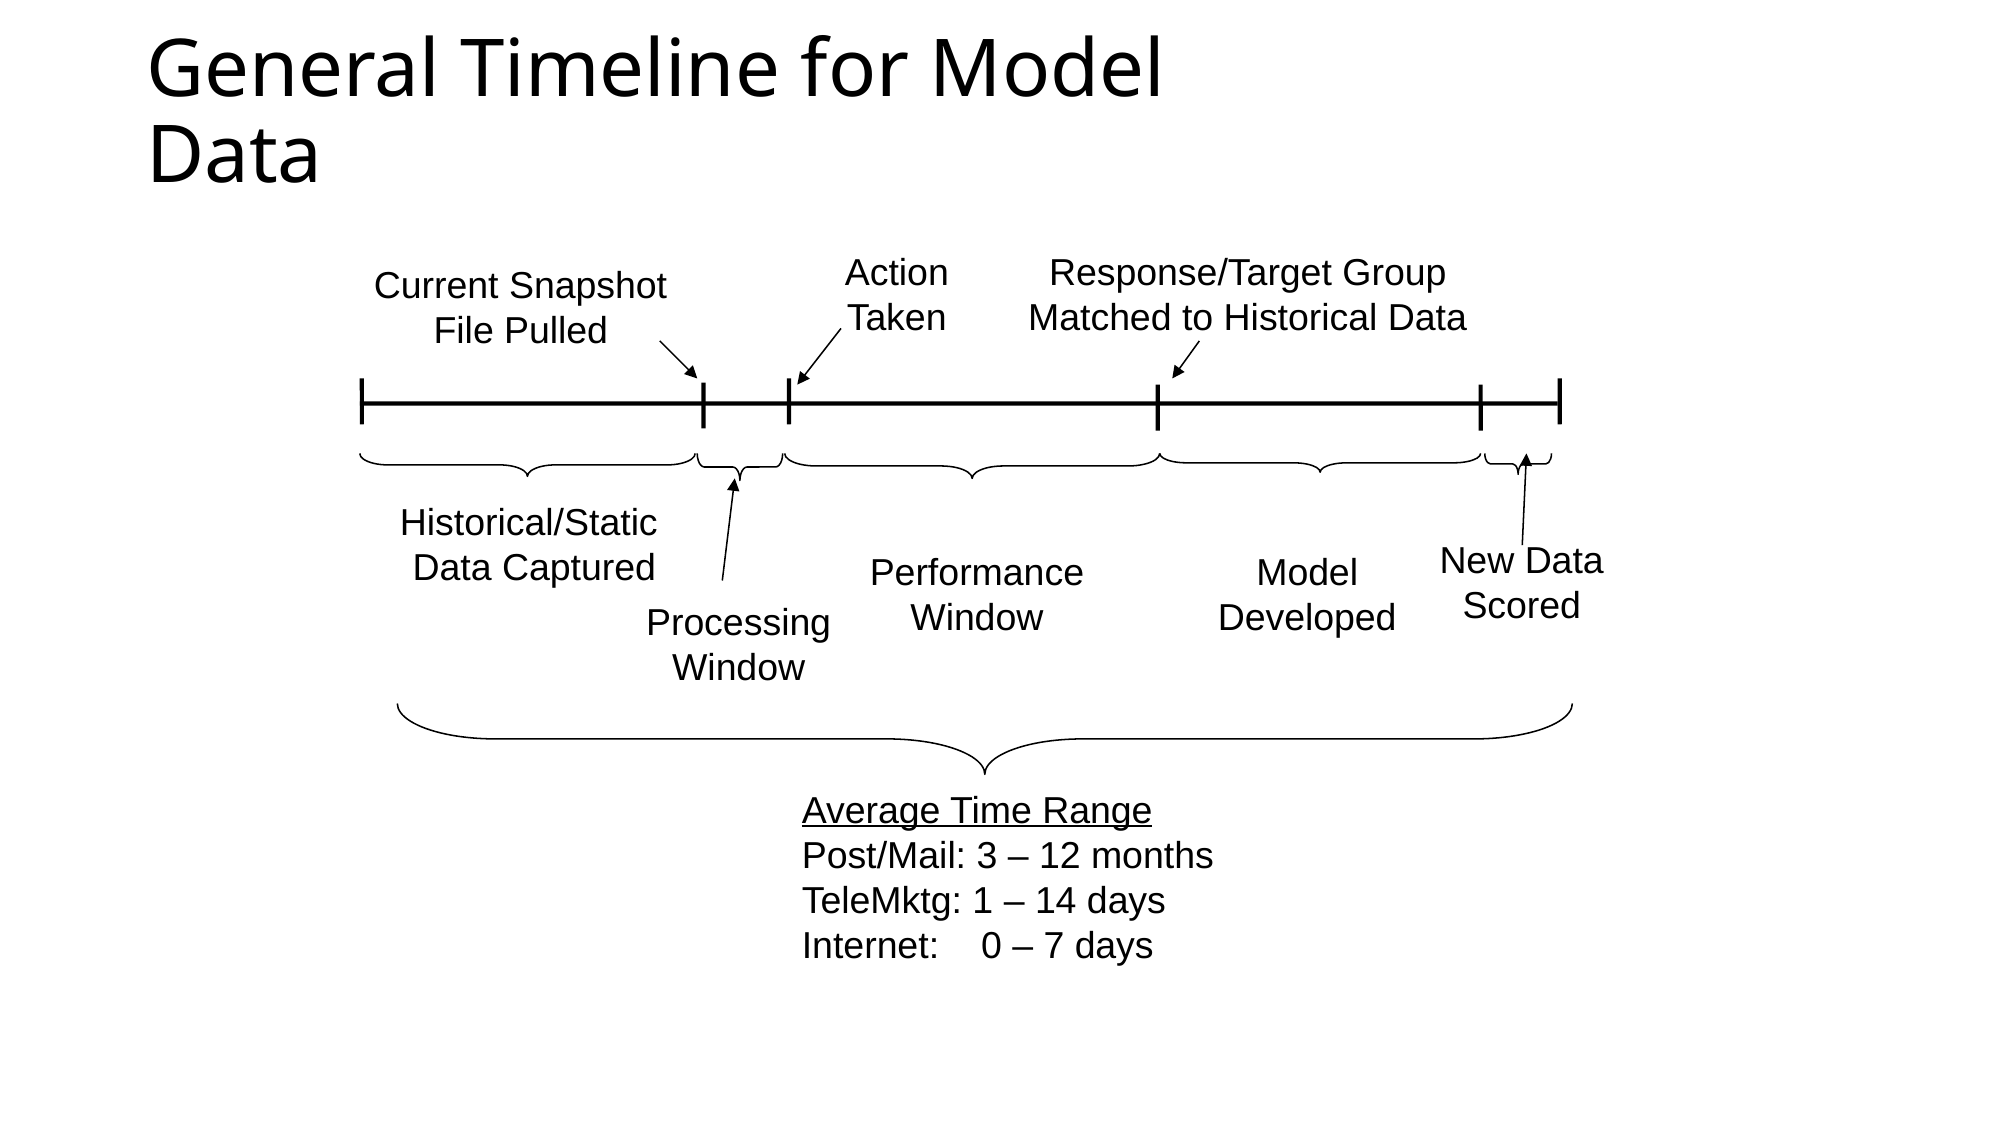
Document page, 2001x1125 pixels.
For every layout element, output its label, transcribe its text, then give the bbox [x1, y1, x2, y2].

text_box [359, 453, 696, 477]
text_box [1172, 346, 1196, 377]
text_box [1519, 453, 1533, 528]
text_box Response/Target Group Matched to Historical Data [1013, 240, 1483, 346]
text_box [1527, 453, 1552, 464]
text_box Average Time Range Post/Mail: 3 – 12 months TeleMktg: 1 – 14 days Internet: 0 – 7 days [787, 778, 1240, 974]
text_box [677, 359, 697, 377]
text_box Action Taken [829, 240, 964, 346]
text_box Performance Window [854, 540, 1099, 646]
text_box Processing Window [631, 590, 846, 696]
text_box [1484, 453, 1526, 475]
text_box [784, 453, 1160, 479]
text_box [1159, 453, 1481, 473]
title General Timeline for Model Data [131, 19, 1344, 208]
text_box [722, 478, 740, 581]
text_box Model Developed [1203, 540, 1412, 646]
text_box Historical/Static Data Captured [385, 490, 673, 596]
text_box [359, 377, 1559, 431]
text_box New Data Scored [1424, 528, 1619, 634]
text_box [798, 343, 829, 377]
text_box [697, 453, 783, 481]
text_box [397, 703, 1573, 775]
text_box Current Snapshot File Pulled [359, 253, 683, 359]
